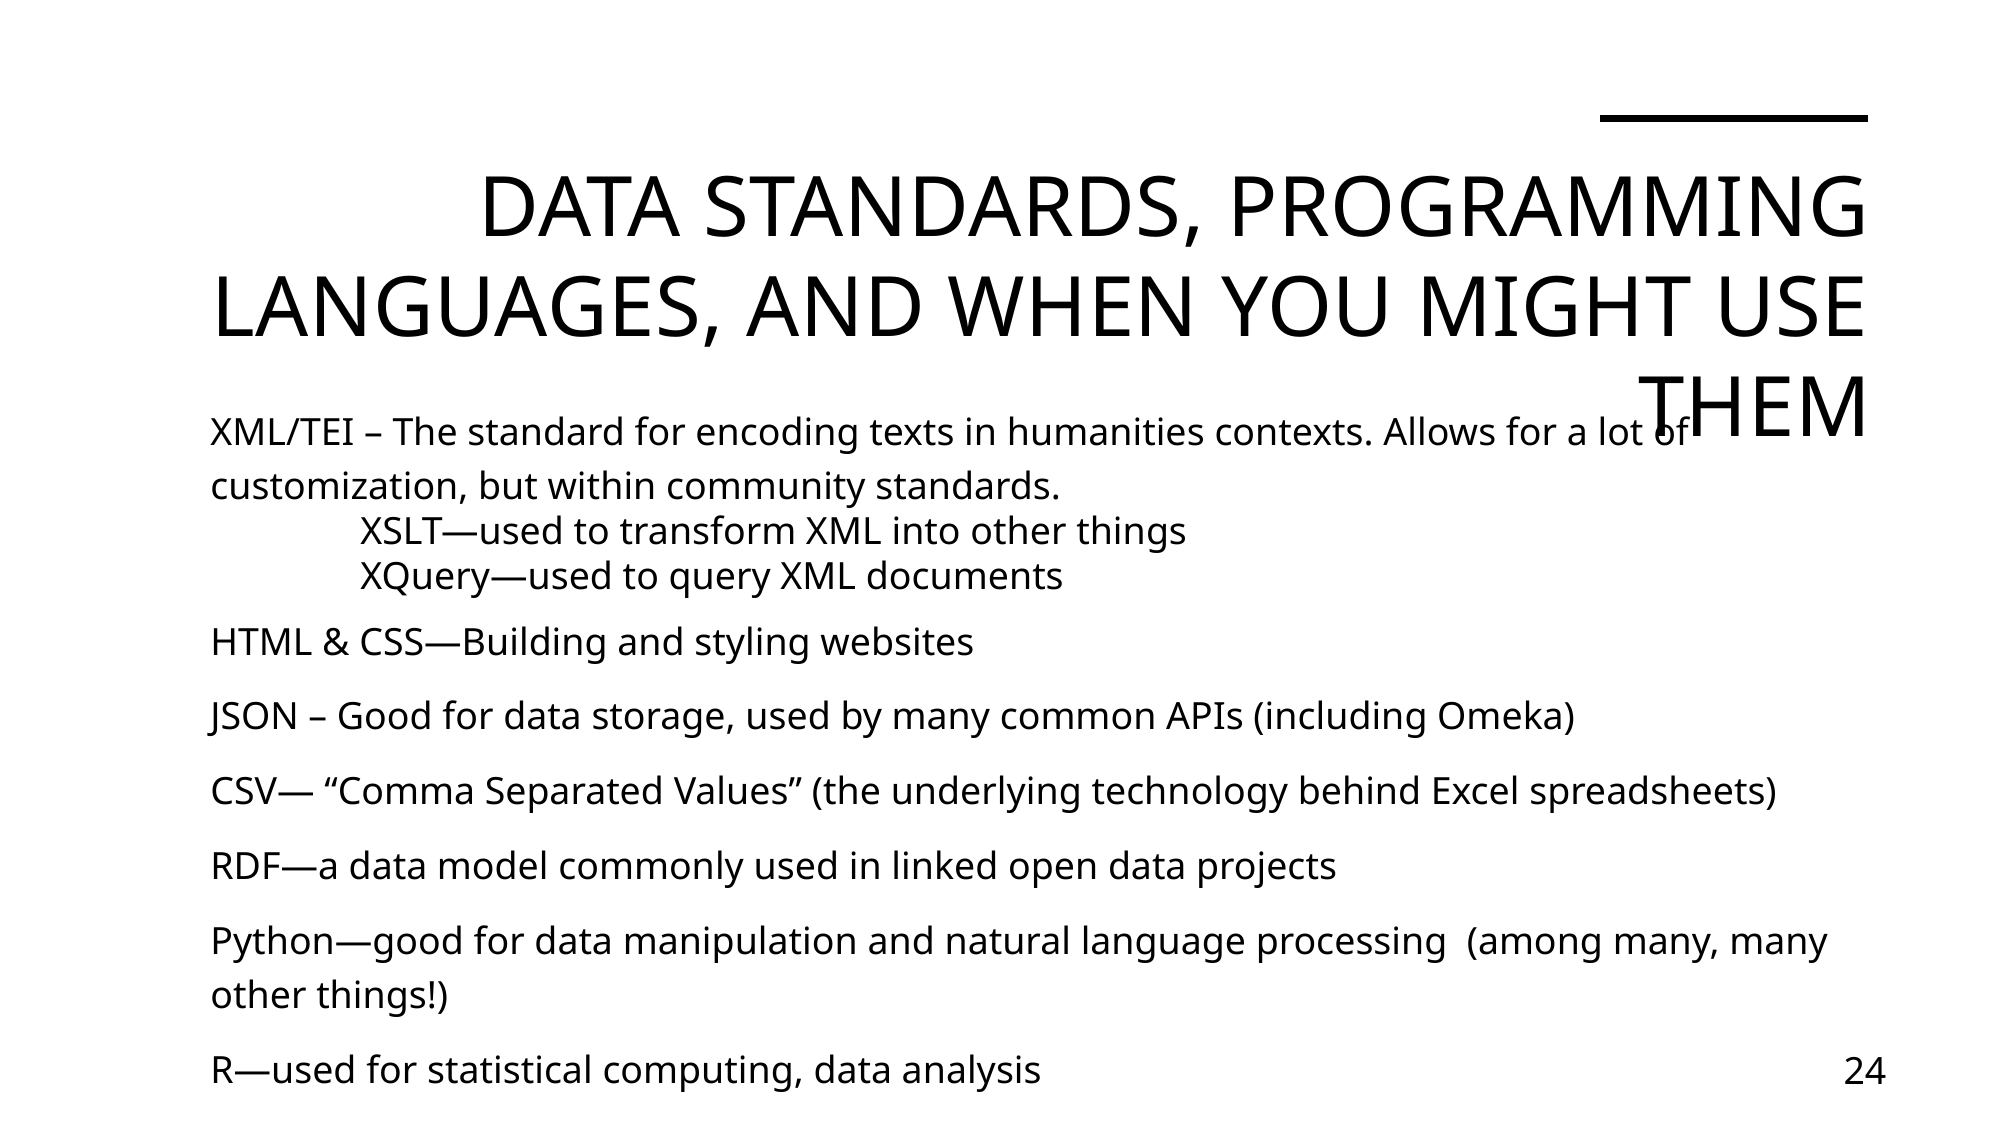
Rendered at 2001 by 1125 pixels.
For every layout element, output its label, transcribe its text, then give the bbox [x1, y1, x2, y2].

list XML/TEI – The standard for encoding texts in humanities contexts. Allows for a lot of customization, but within community standards. XSLT—used to transform XML into other things XQuery—used to query XML documents HTML & CSS—Building and styling websites JSON – Good for data storage, used by many common APIs (including Omeka) CSV— “Comma Separated Values” (the underlying technology behind Excel spreadsheets) RDF—a data model commonly used in linked open data projects Python—good for data manipulation and natural language processing (among many, many other things!) R—used for statistical computing, data analysis [195, 391, 1886, 935]
slide_number 24 [1791, 1042, 1902, 1103]
title Data Standards, Programming Languages, and When You Might Use Them [114, 145, 1886, 319]
